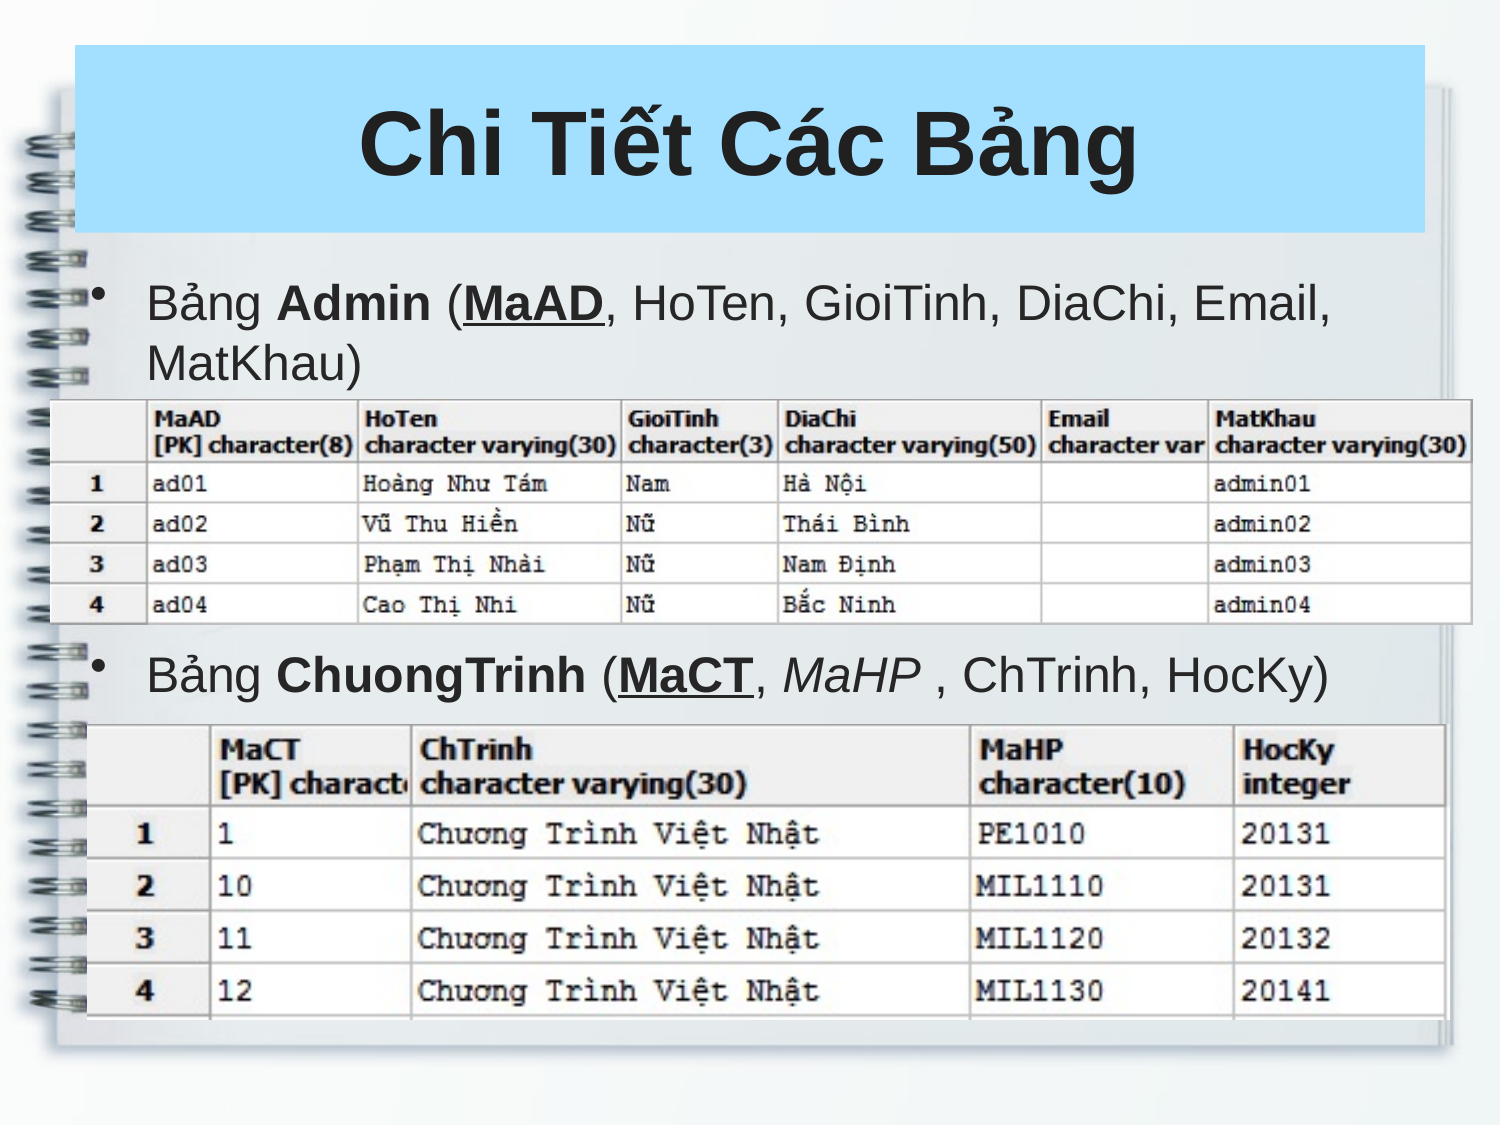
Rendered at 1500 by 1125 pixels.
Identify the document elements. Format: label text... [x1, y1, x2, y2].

list Bảng Admin (MaAD, HoTen, GioiTinh, DiaChi, Email, MatKhau) Bảng ChuongTrinh (MaCT, MaHP , ChTrinh, HocKy) [75, 634, 1438, 870]
list Bảng Admin (MaAD, HoTen, GioiTinh, DiaChi, Email, MatKhau) Bảng ChuongTrinh (MaCT, MaHP , ChTrinh, HocKy) [75, 262, 1438, 398]
picture [0, 0, 1500, 1125]
title Chi Tiết Các Bảng [75, 45, 1425, 233]
